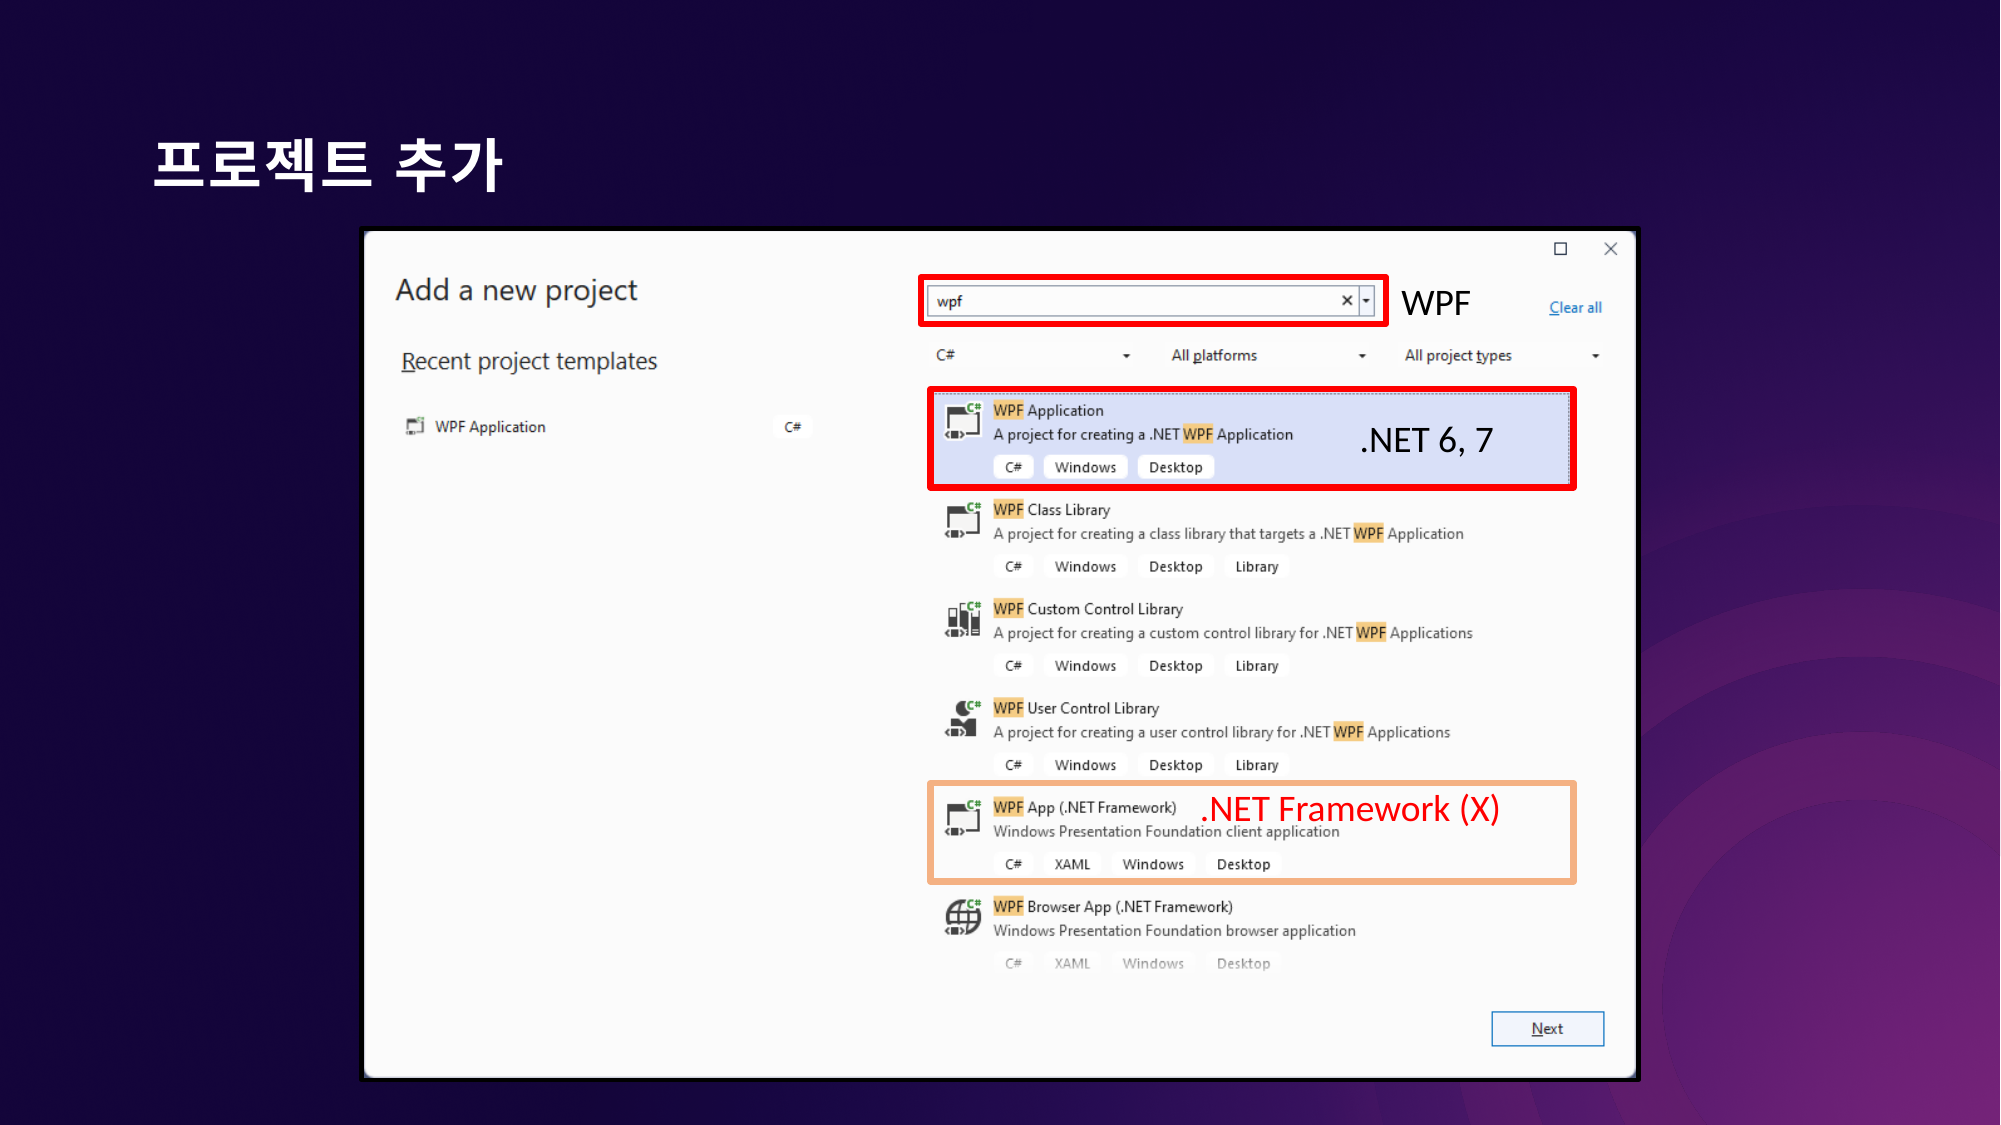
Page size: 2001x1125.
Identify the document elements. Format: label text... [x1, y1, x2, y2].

picture [0, 0, 2001, 1125]
title 프로젝트 추가 [137, 59, 1863, 278]
